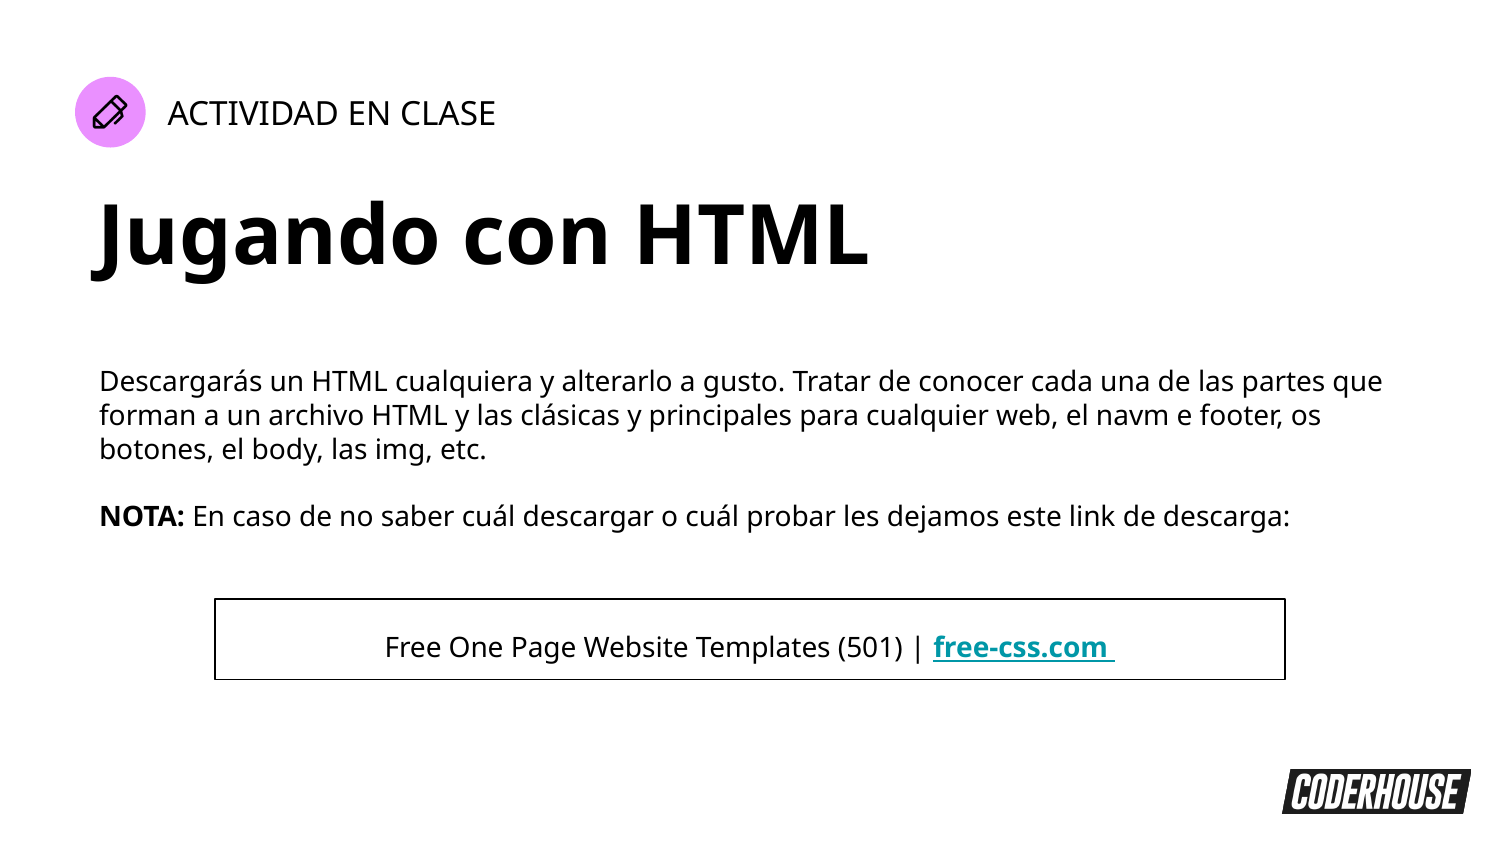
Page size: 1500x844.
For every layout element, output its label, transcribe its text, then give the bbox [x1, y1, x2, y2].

text_box Descargarás un HTML cualquiera y alterarlo a gusto. Tratar de conocer cada una de las partes que forman a un archivo HTML y las clásicas y principales para cualquier web, el navm e footer, os botones, el body, las img, etc. NOTA: En caso de no saber cuál descargar o cuál probar les dejamos este link de descarga: [84, 348, 1416, 649]
picture [1281, 769, 1471, 814]
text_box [74, 76, 146, 148]
text_box Jugando con HTML [82, 177, 901, 298]
text_box ACTIVIDAD EN CLASE [152, 76, 557, 147]
text_box Free One Page Website Templates (501) | free-css.com [214, 598, 1286, 680]
